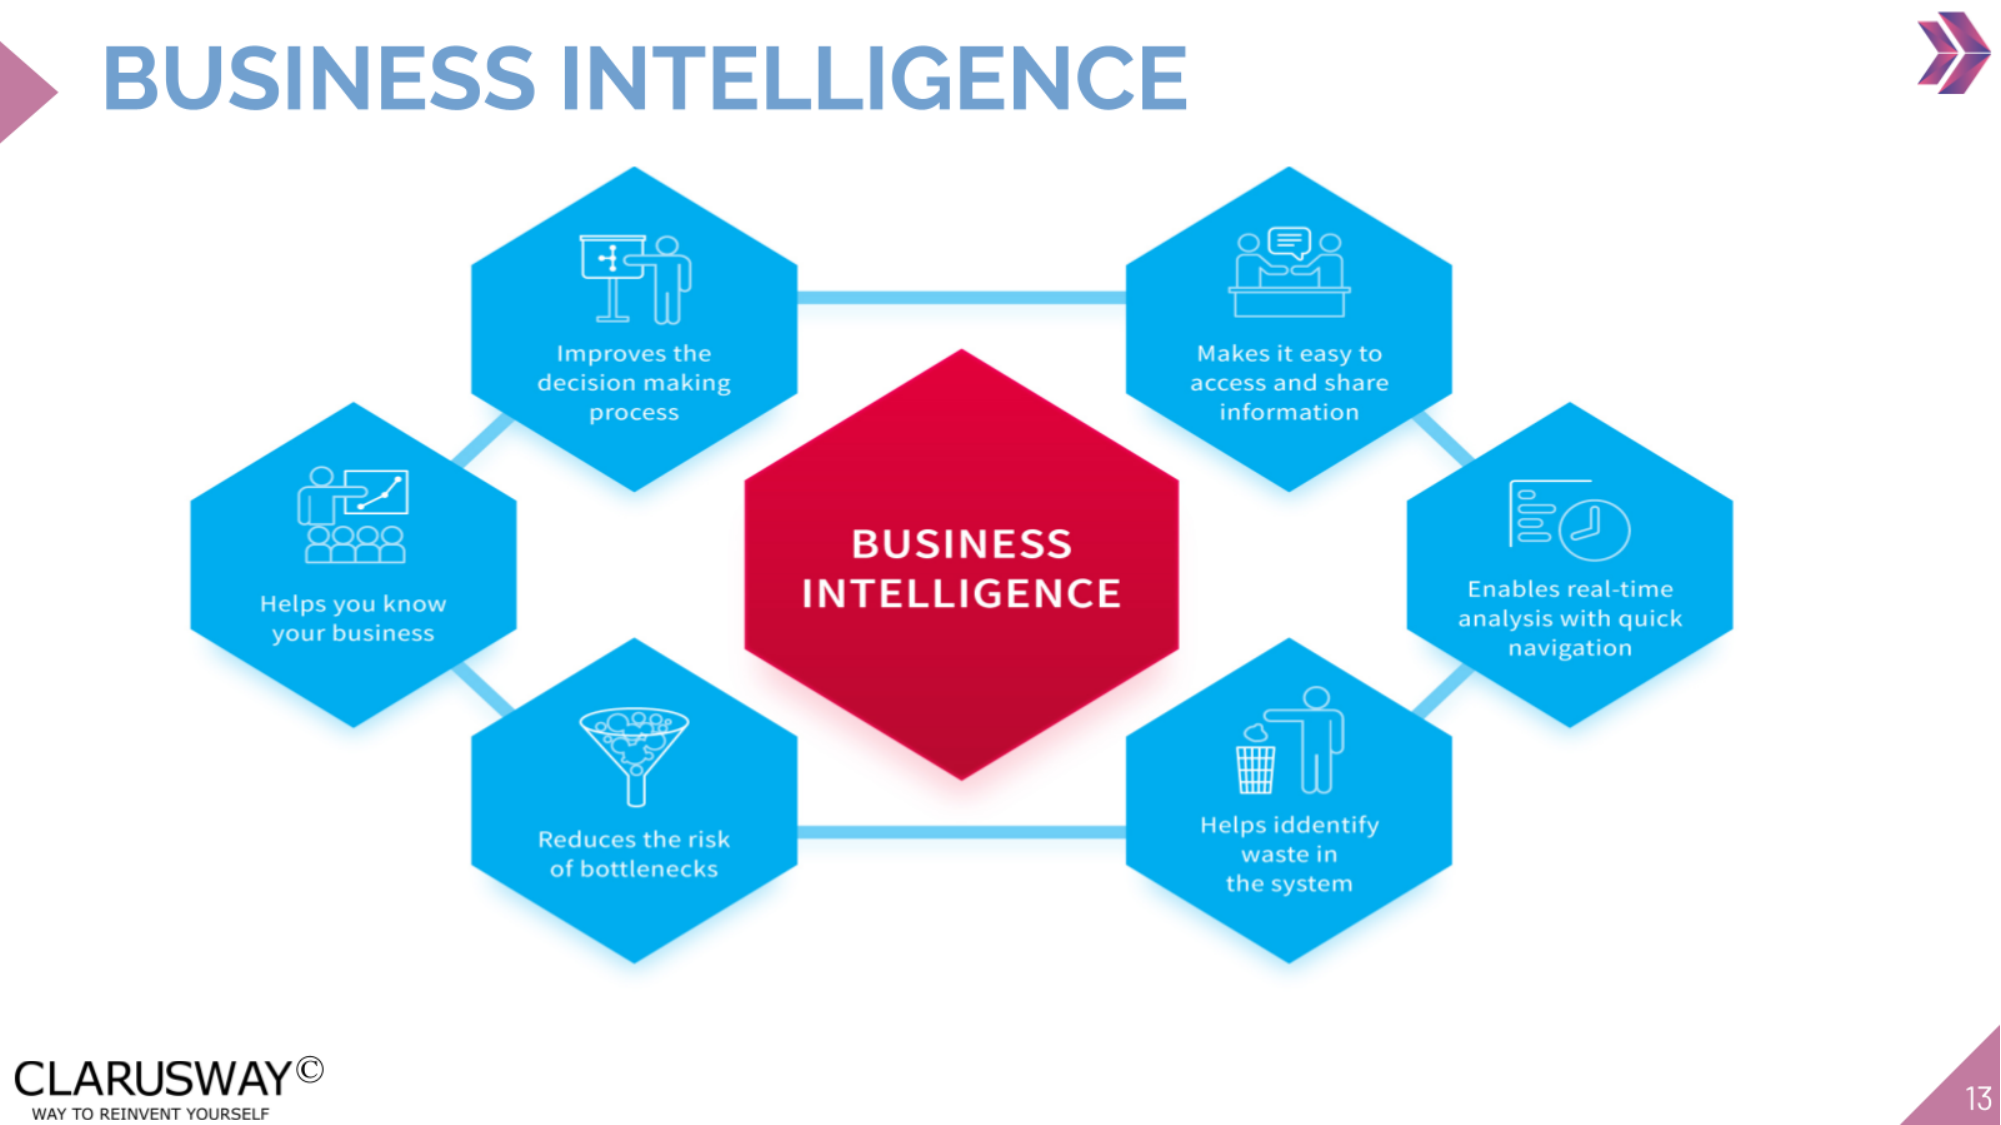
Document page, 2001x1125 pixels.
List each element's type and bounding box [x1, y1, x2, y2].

list [0, 0, 2000, 1125]
